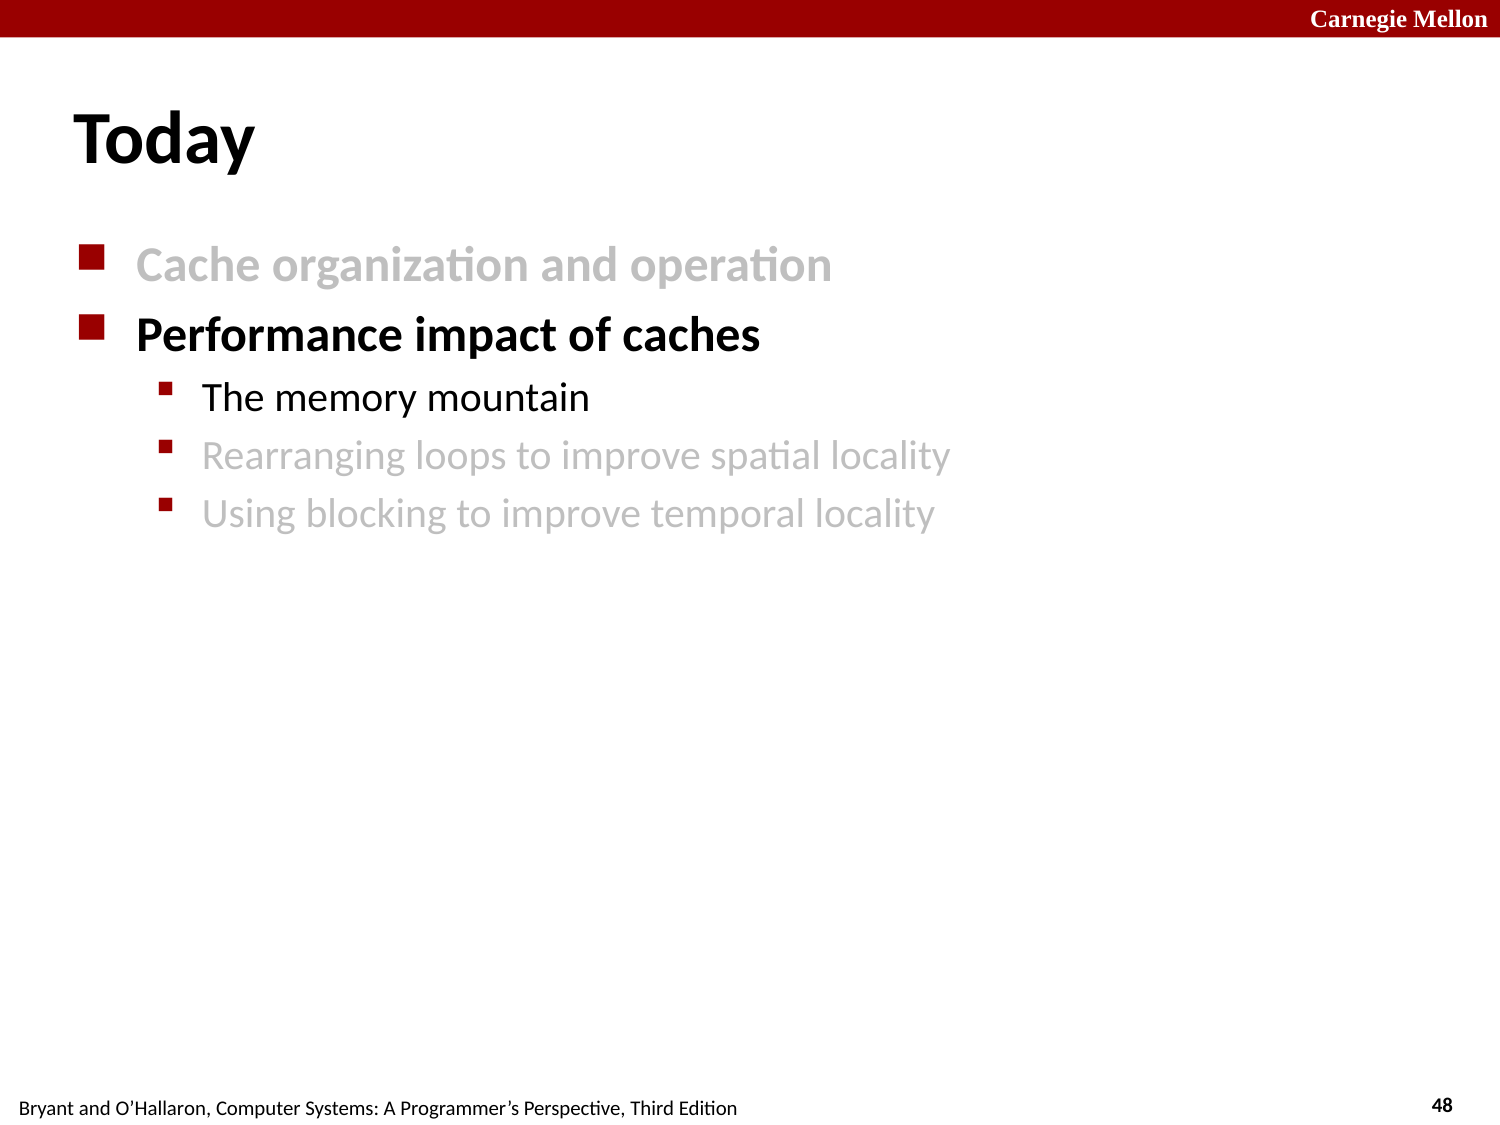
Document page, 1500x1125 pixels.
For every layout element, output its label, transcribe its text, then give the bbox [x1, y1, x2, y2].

list Cache organization and operation Performance impact of caches The memory mountain Rearranging loops to improve spatial locality Using blocking to improve temporal locality [64, 223, 1361, 1040]
title Today [58, 71, 1305, 197]
